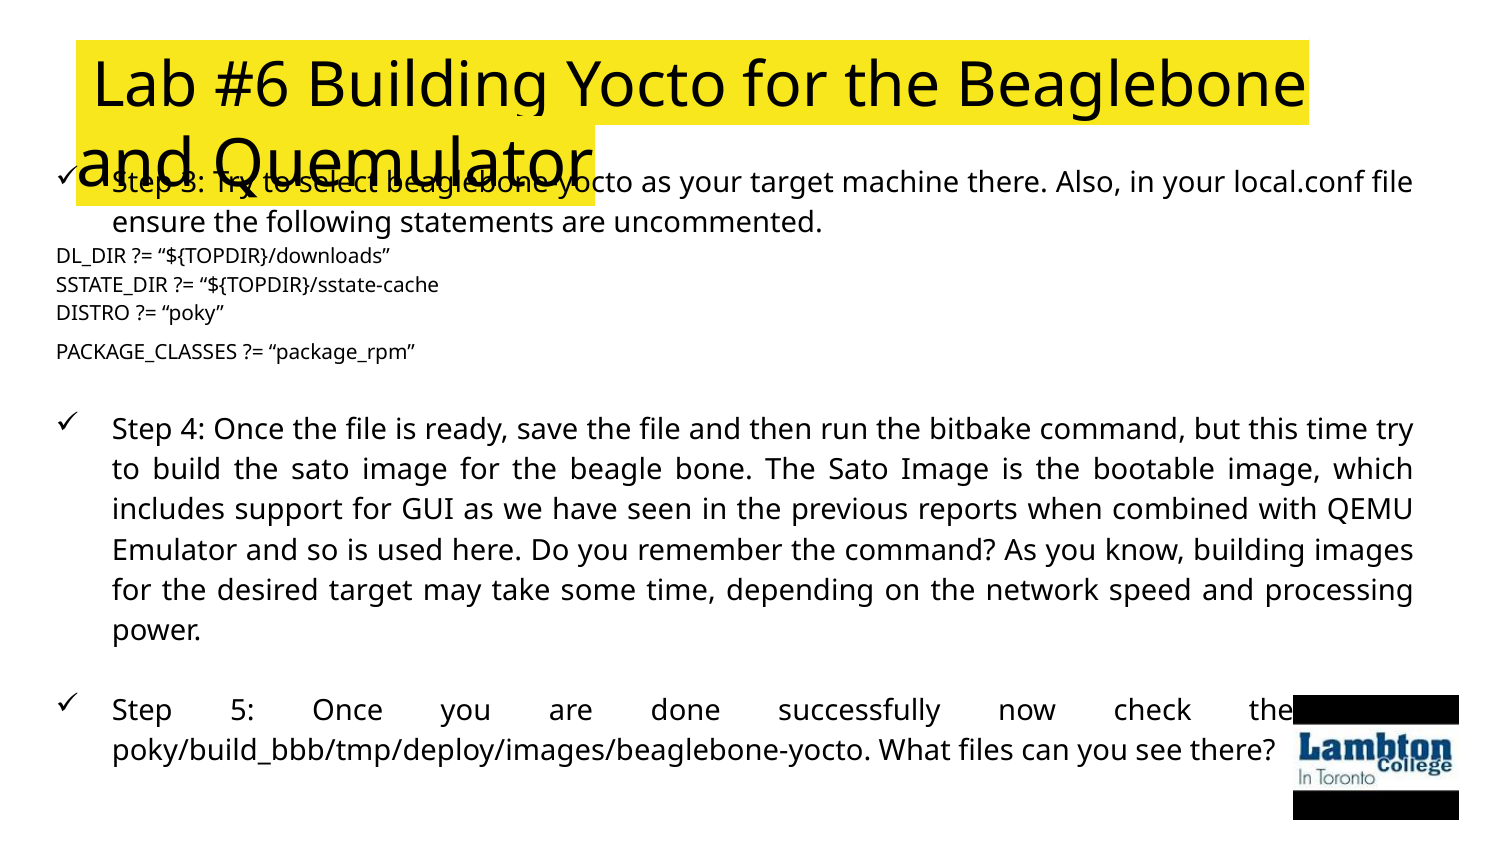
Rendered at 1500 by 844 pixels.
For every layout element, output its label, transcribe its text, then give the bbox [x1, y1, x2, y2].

list Step 3: Try to select beaglebone-yocto as your target machine there. Also, in your local.conf file ensure the following statements are uncommented. DL_DIR ?= “${TOPDIR}/downloads” SSTATE_DIR ?= “${TOPDIR}/sstate-cache DISTRO ?= “poky” PACKAGE_CLASSES ?= “package_rpm” Step 4: Once the file is ready, save the file and then run the bitbake command, but this time try to build the sato image for the beagle bone. The Sato Image is the bootable image, which includes support for GUI as we have seen in the previous reports when combined with QEMU Emulator and so is used here. Do you remember the command? As you know, building images for the desired target may take some time, depending on the network speed and processing power. Step 5: Once you are done successfully now check the path poky/build_bbb/tmp/deploy/images/beaglebone-yocto. What files can you see there? [21, 143, 1431, 844]
picture [1293, 694, 1459, 820]
title Lab #6 Building Yocto for the Beaglebone and Quemulator [60, 25, 1459, 120]
